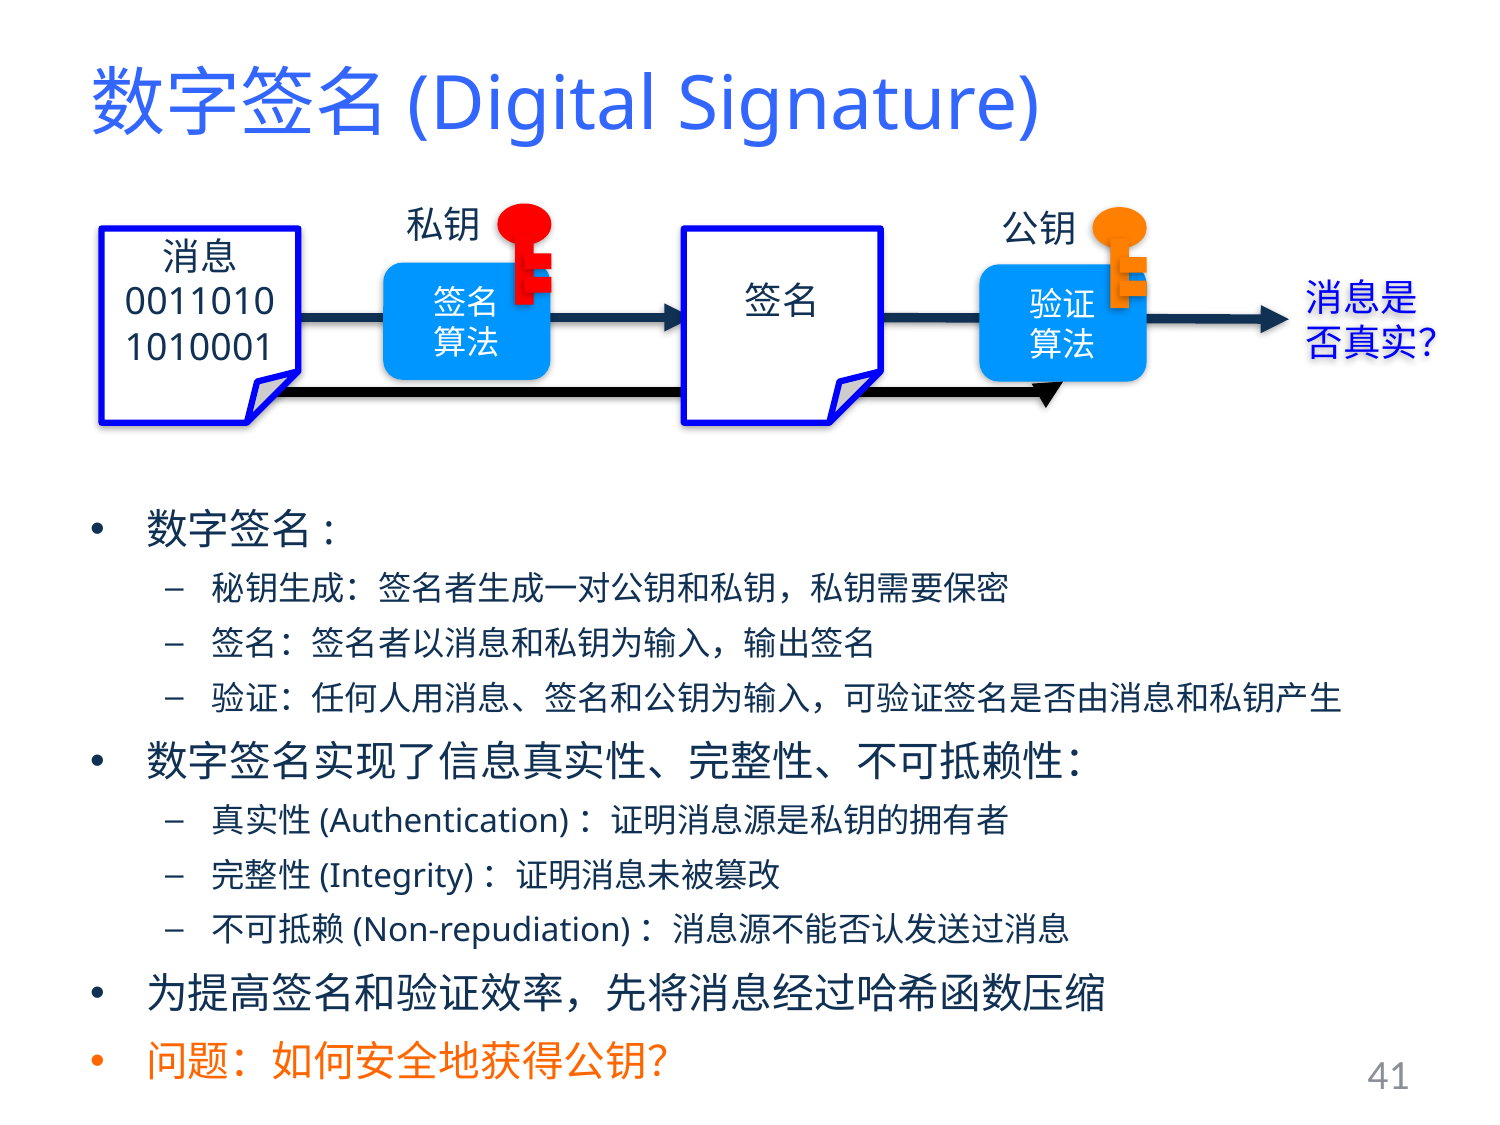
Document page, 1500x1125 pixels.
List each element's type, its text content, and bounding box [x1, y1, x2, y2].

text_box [611, 0, 627, 819]
text_box 签名 算法 [382, 326, 552, 381]
text_box 验证 算法 [978, 329, 1148, 383]
text_box 签名 算法 [382, 261, 552, 316]
title 数字签名(Digital Signature) [75, 6, 606, 194]
text_box 消息 00110101010001 [100, 227, 300, 424]
text_box 私钥 [391, 194, 497, 254]
text_box 验证 算法 [978, 263, 1088, 315]
list 数字签名: 秘钥生成：签名者生成一对公钥和私钥，私钥需要保密 签名：签名者以消息和私钥为输入，输出签名 验证：任何人用消息、签名和公钥为输入，可验证签名是否由消息和私钥产生 数字签名实现了信息真实性、完整性、不可抵赖性： 真实性(Authentication)：证明消息源是私钥的拥有者 完整性(Integrity)：证明消息未被篡改 不可抵赖(Non-repudiation)：消息源不能否认发送过消息 为提高签名和验证效率，先将消息经过哈希函数压缩 问题：如何安全地获得公钥？ [75, 485, 1425, 1016]
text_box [497, 203, 552, 305]
text_box 公钥 [987, 197, 1092, 257]
title 数字签名(Digital Signature) [631, 6, 1425, 194]
slide_number 41 [1074, 1042, 1425, 1103]
text_box 消息是否真实？ [1262, 199, 1462, 440]
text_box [1092, 206, 1147, 309]
text_box 签名 [683, 227, 882, 424]
